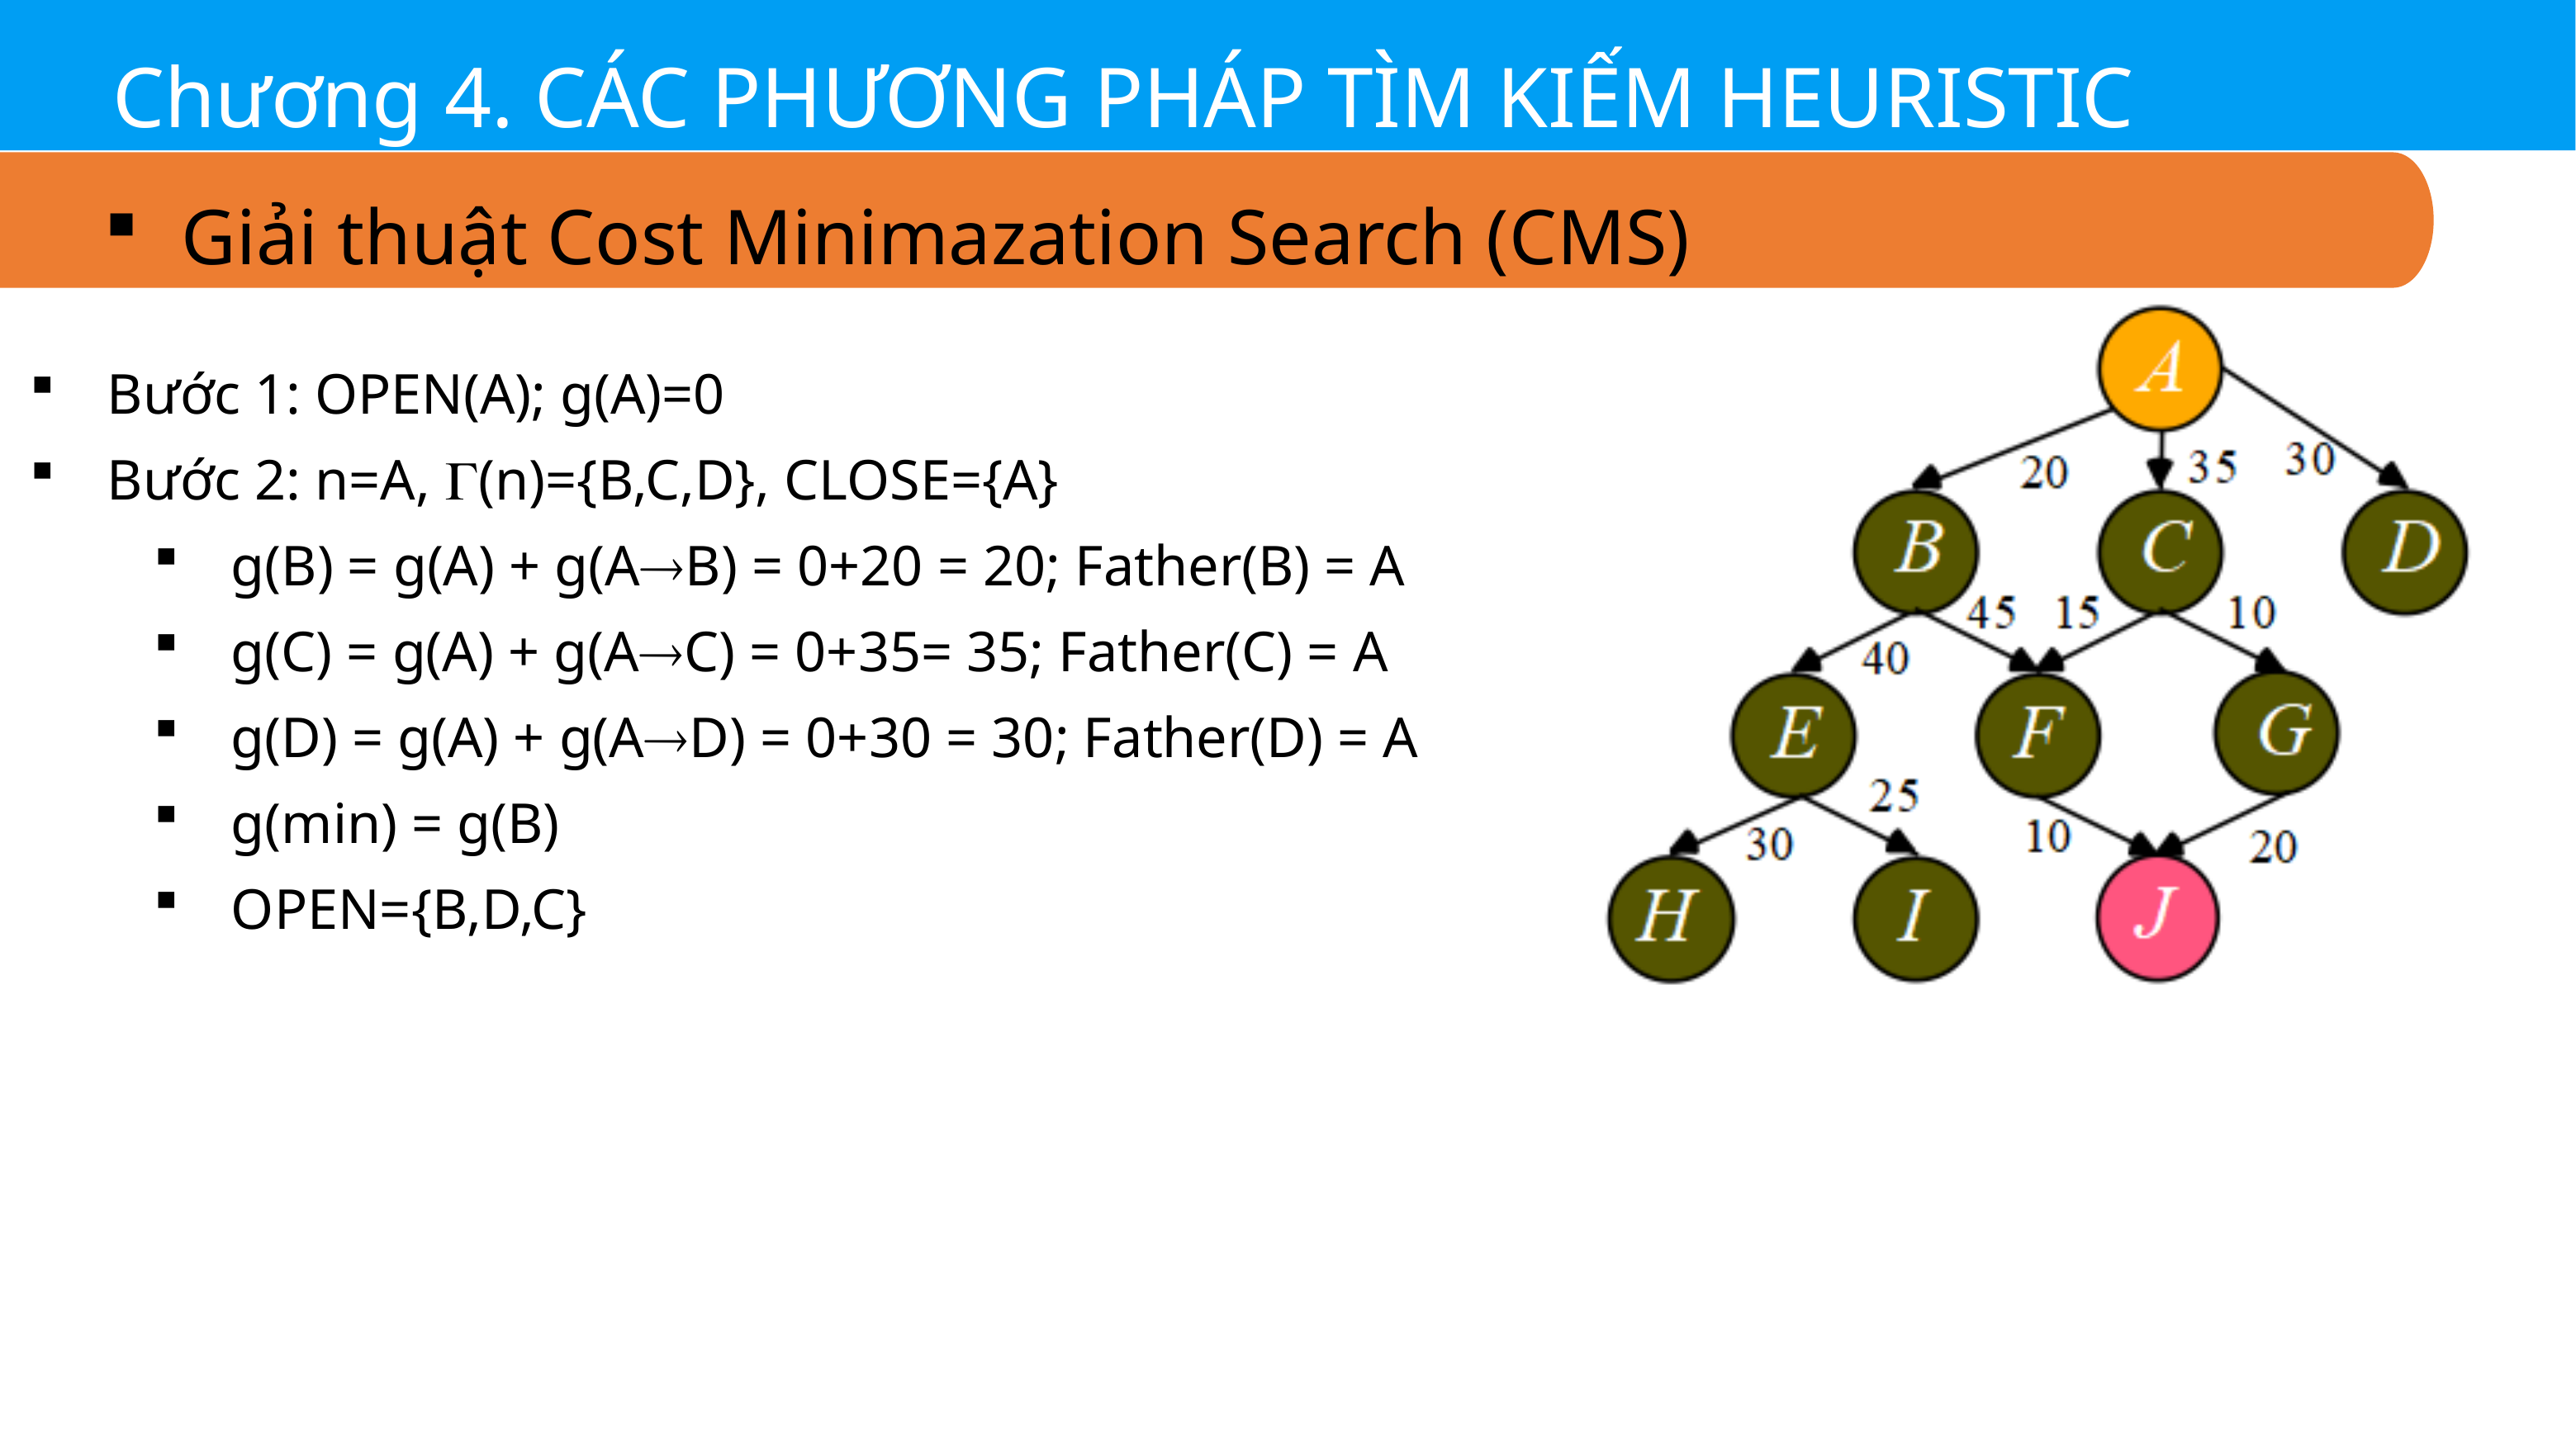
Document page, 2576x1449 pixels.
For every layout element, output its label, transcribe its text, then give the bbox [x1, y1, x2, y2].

text_box [0, 0, 2576, 151]
text_box Chương 4. CÁC PHƯƠNG PHÁP TÌM KIẾM HEURISTIC [111, 43, 2434, 144]
text_box [0, 150, 2414, 290]
text_box Giải thuật Cost Minimazation Search (CMS) [102, 159, 2434, 280]
picture [1598, 301, 2477, 996]
text_box Bước 1: OPEN(A); g(A)=0 Bước 2: n=A, (n)={B,C,D}, CLOSE={A} g(B) = g(A) + g(AB) = 0+20 = 20; Father(B) = A g(C) = g(A) + g(AC) = 0+35= 35; Father(C) = A g(D) = g(A) + g(AD) = 0+30 = 30; Father(D) = A g(min) = g(B) OPEN={B,D,C} [28, 337, 1598, 940]
